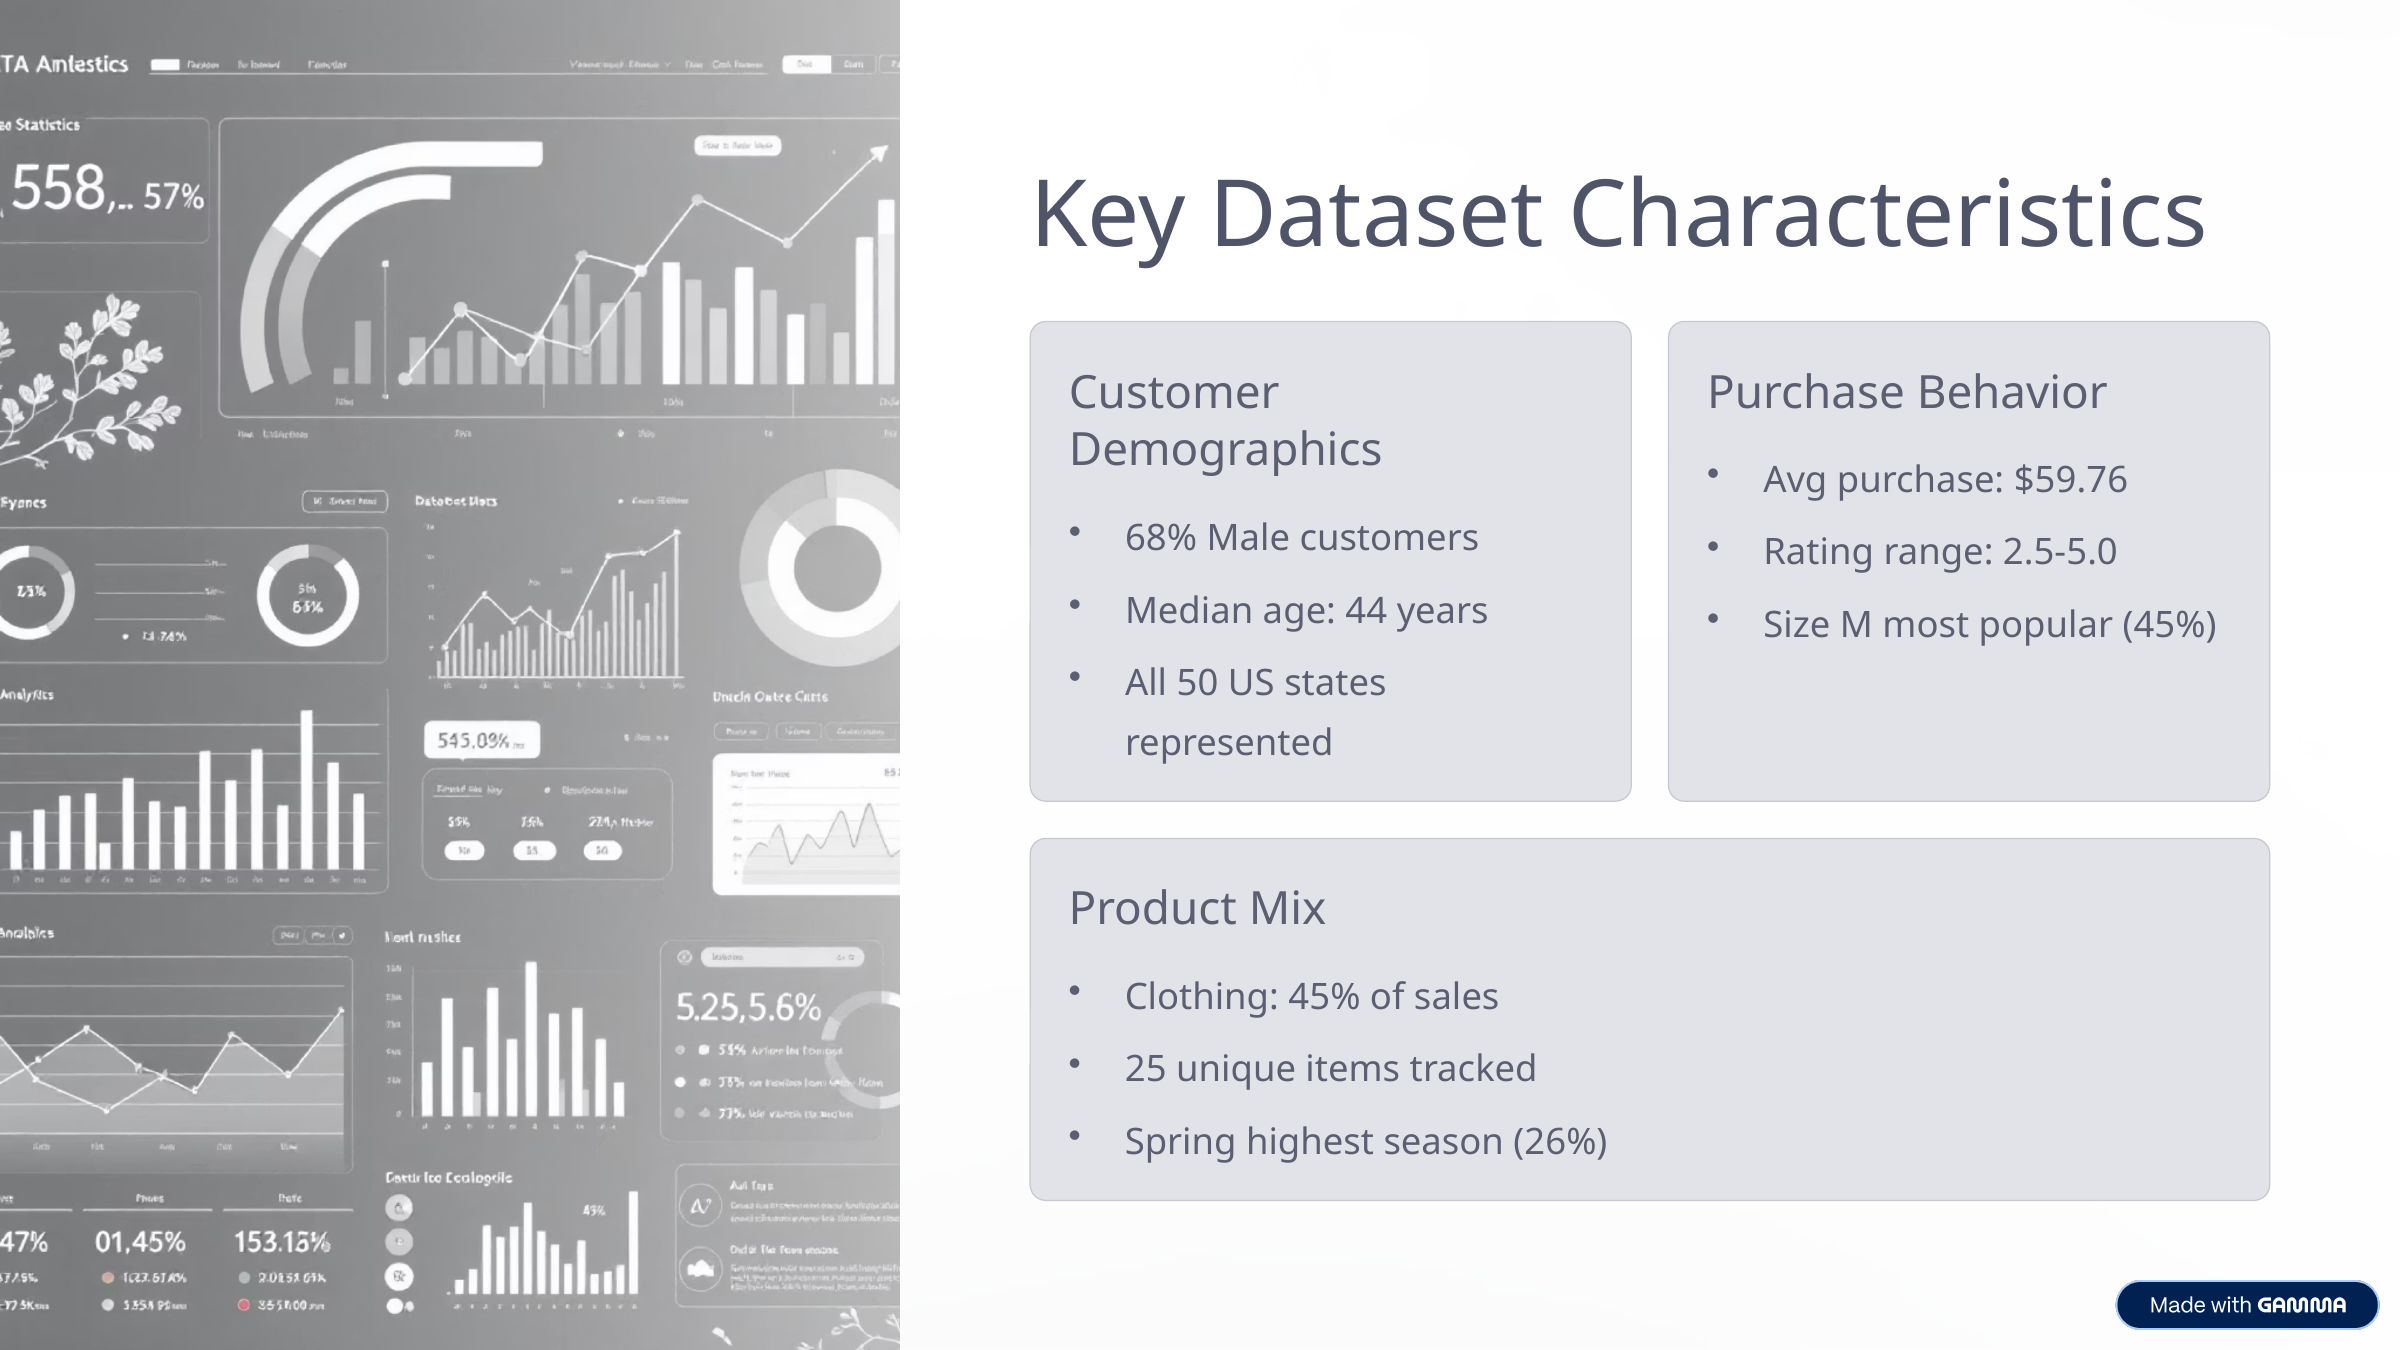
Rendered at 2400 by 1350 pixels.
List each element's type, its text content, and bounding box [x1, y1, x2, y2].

text_box 25 unique items tracked [1068, 1029, 2232, 1090]
picture [2106, 1271, 2389, 1339]
text_box Purchase Behavior [1706, 360, 2173, 419]
text_box Rating range: 2.5-5.0 [1706, 513, 2232, 573]
text_box Clothing: 45% of sales [1068, 957, 2232, 1017]
text_box [1668, 321, 2270, 802]
picture [0, 0, 900, 1350]
text_box Median age: 44 years [1068, 571, 1593, 631]
text_box Avg purchase: $59.76 [1706, 440, 2232, 500]
text_box [1030, 838, 2270, 1201]
text_box Spring highest season (26%) [1068, 1102, 2232, 1162]
text_box Size M most popular (45%) [1706, 585, 2232, 646]
text_box All 50 US states represented [1068, 643, 1593, 763]
text_box [1030, 321, 1632, 802]
text_box Key Dataset Characteristics [1030, 149, 2240, 266]
text_box Product Mix [1068, 876, 1534, 935]
text_box 68% Male customers [1068, 498, 1593, 559]
text_box Customer Demographics [1068, 360, 1593, 477]
